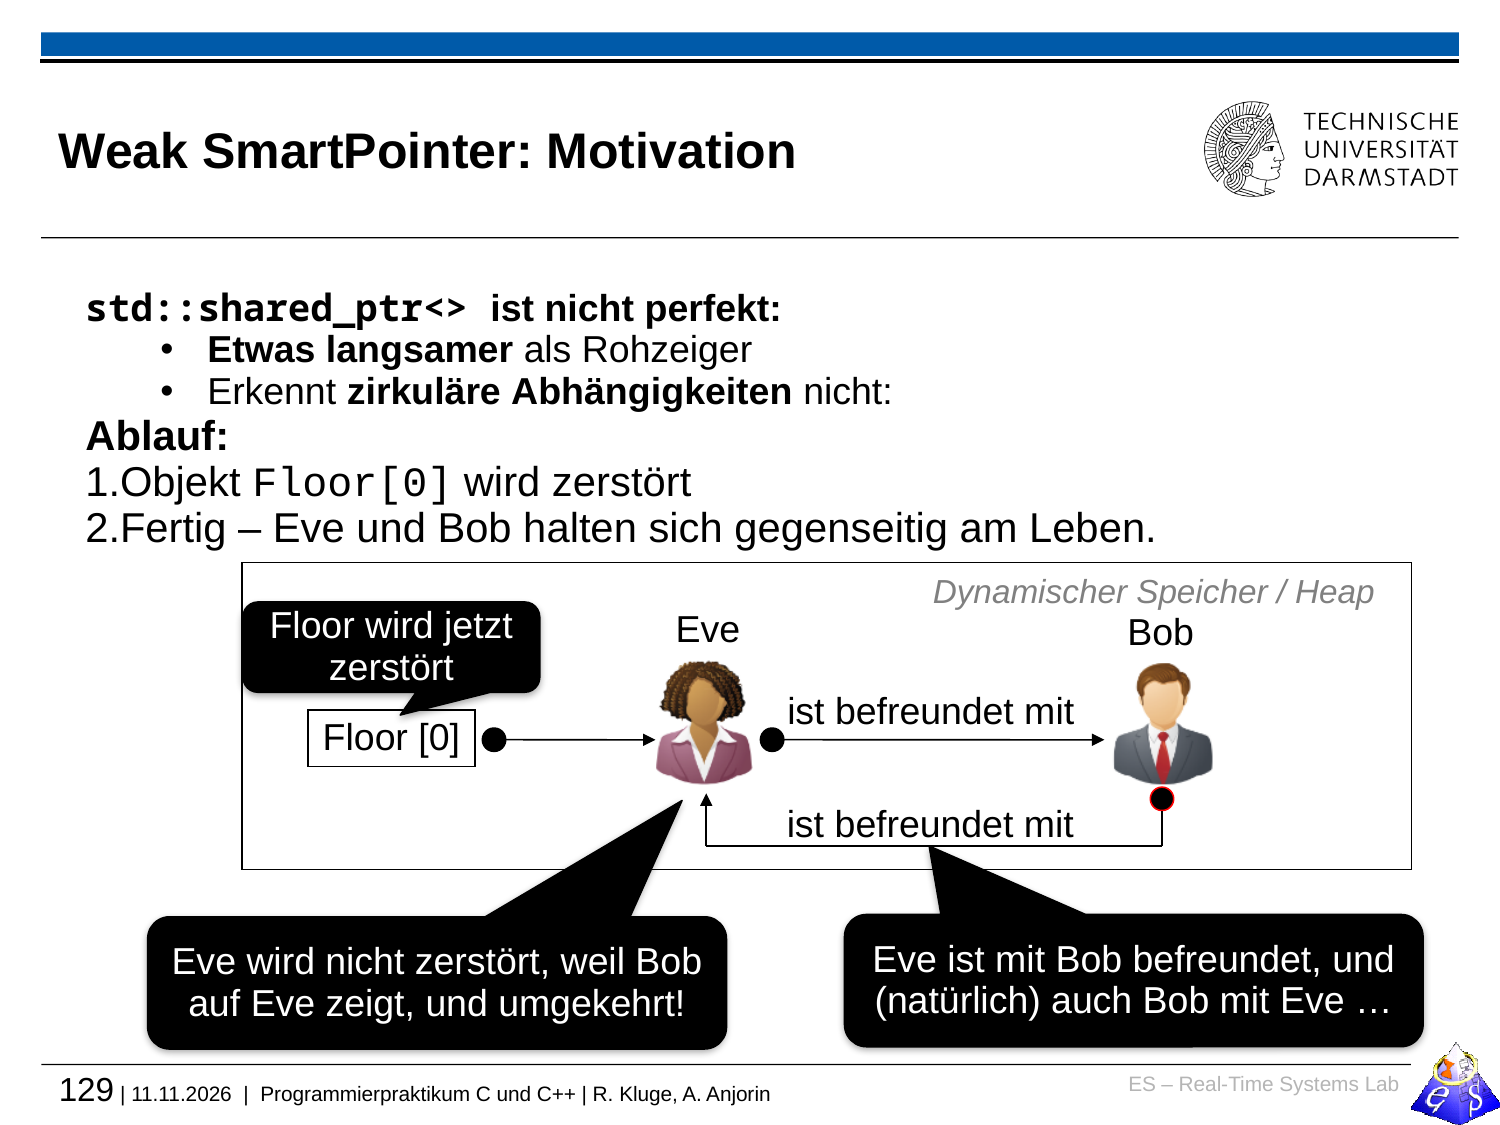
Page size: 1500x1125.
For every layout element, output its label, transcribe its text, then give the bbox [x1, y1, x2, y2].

text_box Dynamischer Speicher / Heap [917, 562, 1390, 618]
text_box [708, 741, 1161, 845]
text_box [482, 728, 506, 752]
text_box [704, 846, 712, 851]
picture [1104, 662, 1219, 788]
text_box ist befreundet mit [762, 797, 1099, 845]
text_box [959, 562, 1412, 870]
text_box std::shared_ptr<> ist nicht perfekt: Etwas langsamer als Rohzeiger Erkennt zirkuläre Abhängigkeiten nicht: Ablauf: Objekt Floor[0] wird zerstört Fertig – Eve und Bob halten sich gegenseitig am Leben. [70, 231, 1184, 560]
text_box ist befreundet mit [766, 683, 1099, 741]
text_box Floor wird jetzt zerstört [242, 601, 541, 716]
picture [655, 656, 761, 788]
text_box [1150, 795, 1174, 811]
text_box [1091, 741, 1099, 746]
text_box [242, 562, 1108, 870]
text_box Floor [0] [307, 710, 475, 767]
text_box [766, 741, 784, 752]
text_box Eve ist mit Bob befreundet, und (natürlich) auch Bob mit Eve … [843, 854, 1424, 1048]
title Weak SmartPointer: Motivation [58, 80, 1187, 218]
text_box Bob [1108, 604, 1213, 660]
text_box Eve [655, 601, 761, 656]
text_box [506, 733, 650, 746]
picture [1411, 1041, 1500, 1125]
picture [1187, 84, 1483, 214]
text_box Eve wird nicht zerstört, weil Bob auf Eve zeigt, und umgekehrt! [146, 799, 728, 1050]
